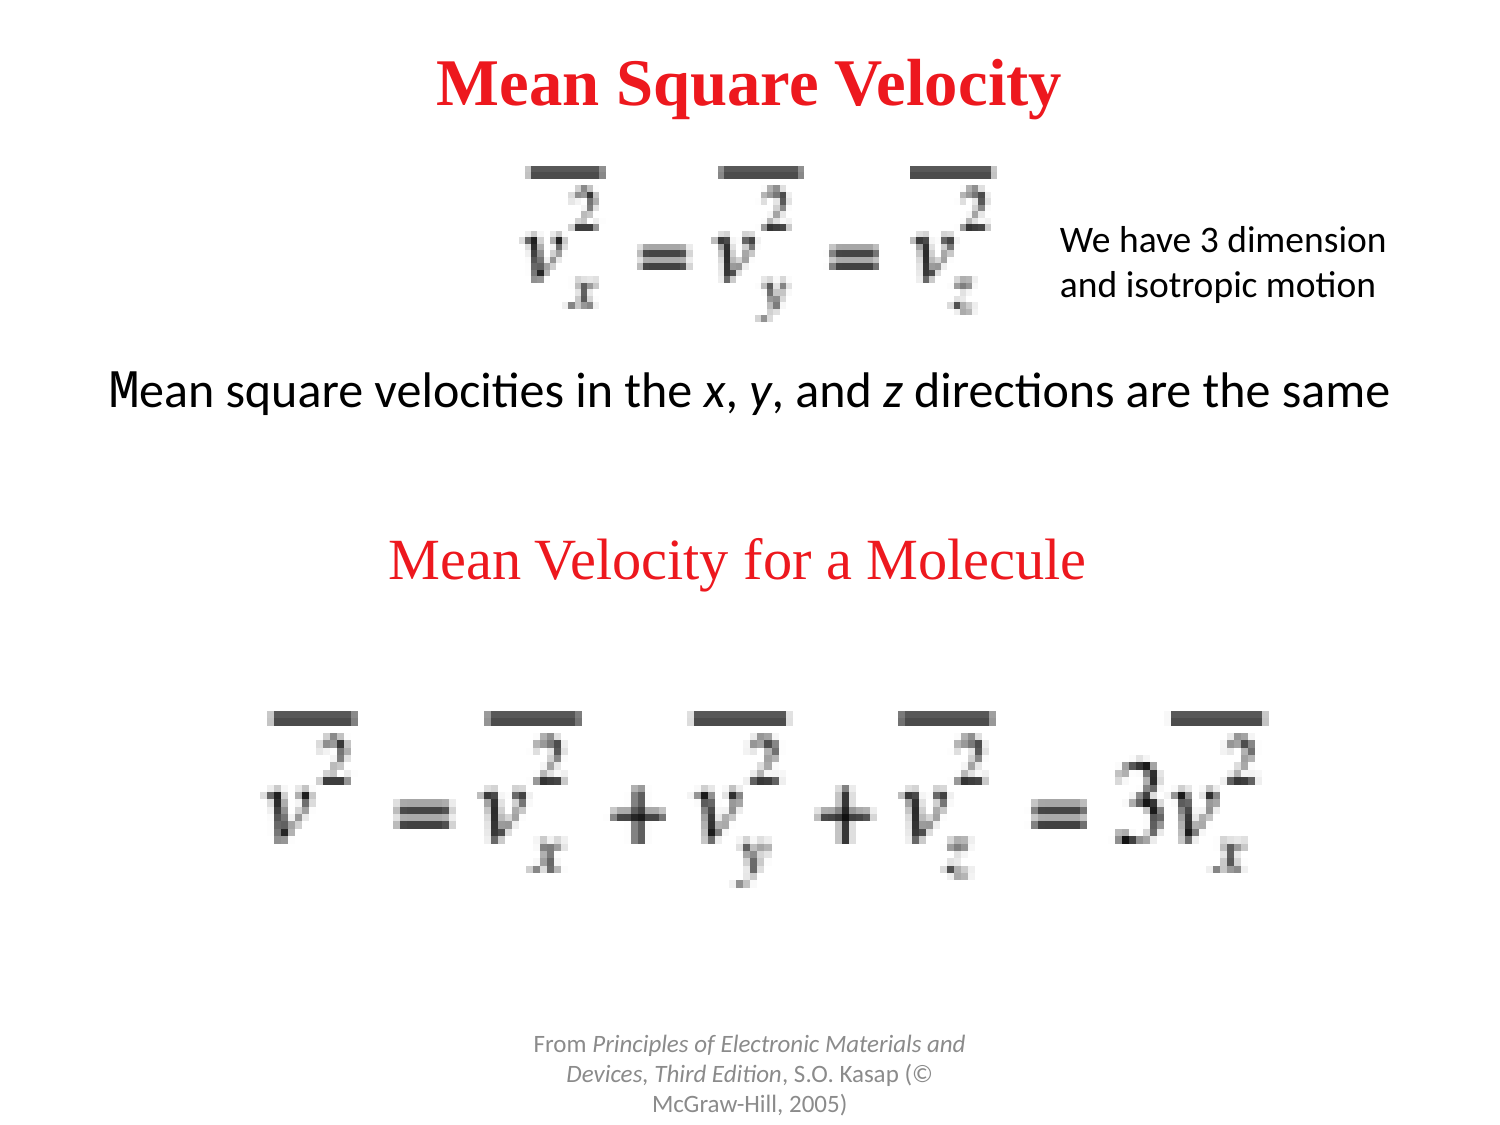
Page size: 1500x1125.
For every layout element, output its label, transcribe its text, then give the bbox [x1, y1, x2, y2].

text_box Mean square velocities in the x, y, and z directions are the same [37, 349, 1463, 425]
title Mean Square Velocity [112, 31, 1388, 149]
footer From Principles of Electronic Materials and Devices, Third Edition, S.O. Kasap (© McGraw-Hill, 2005) [512, 1042, 988, 1103]
text_box Mean Velocity for a Molecule [100, 491, 1376, 622]
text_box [513, 160, 999, 323]
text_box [253, 703, 1270, 889]
text_box We have 3 dimension and isotropic motion [1045, 208, 1447, 313]
